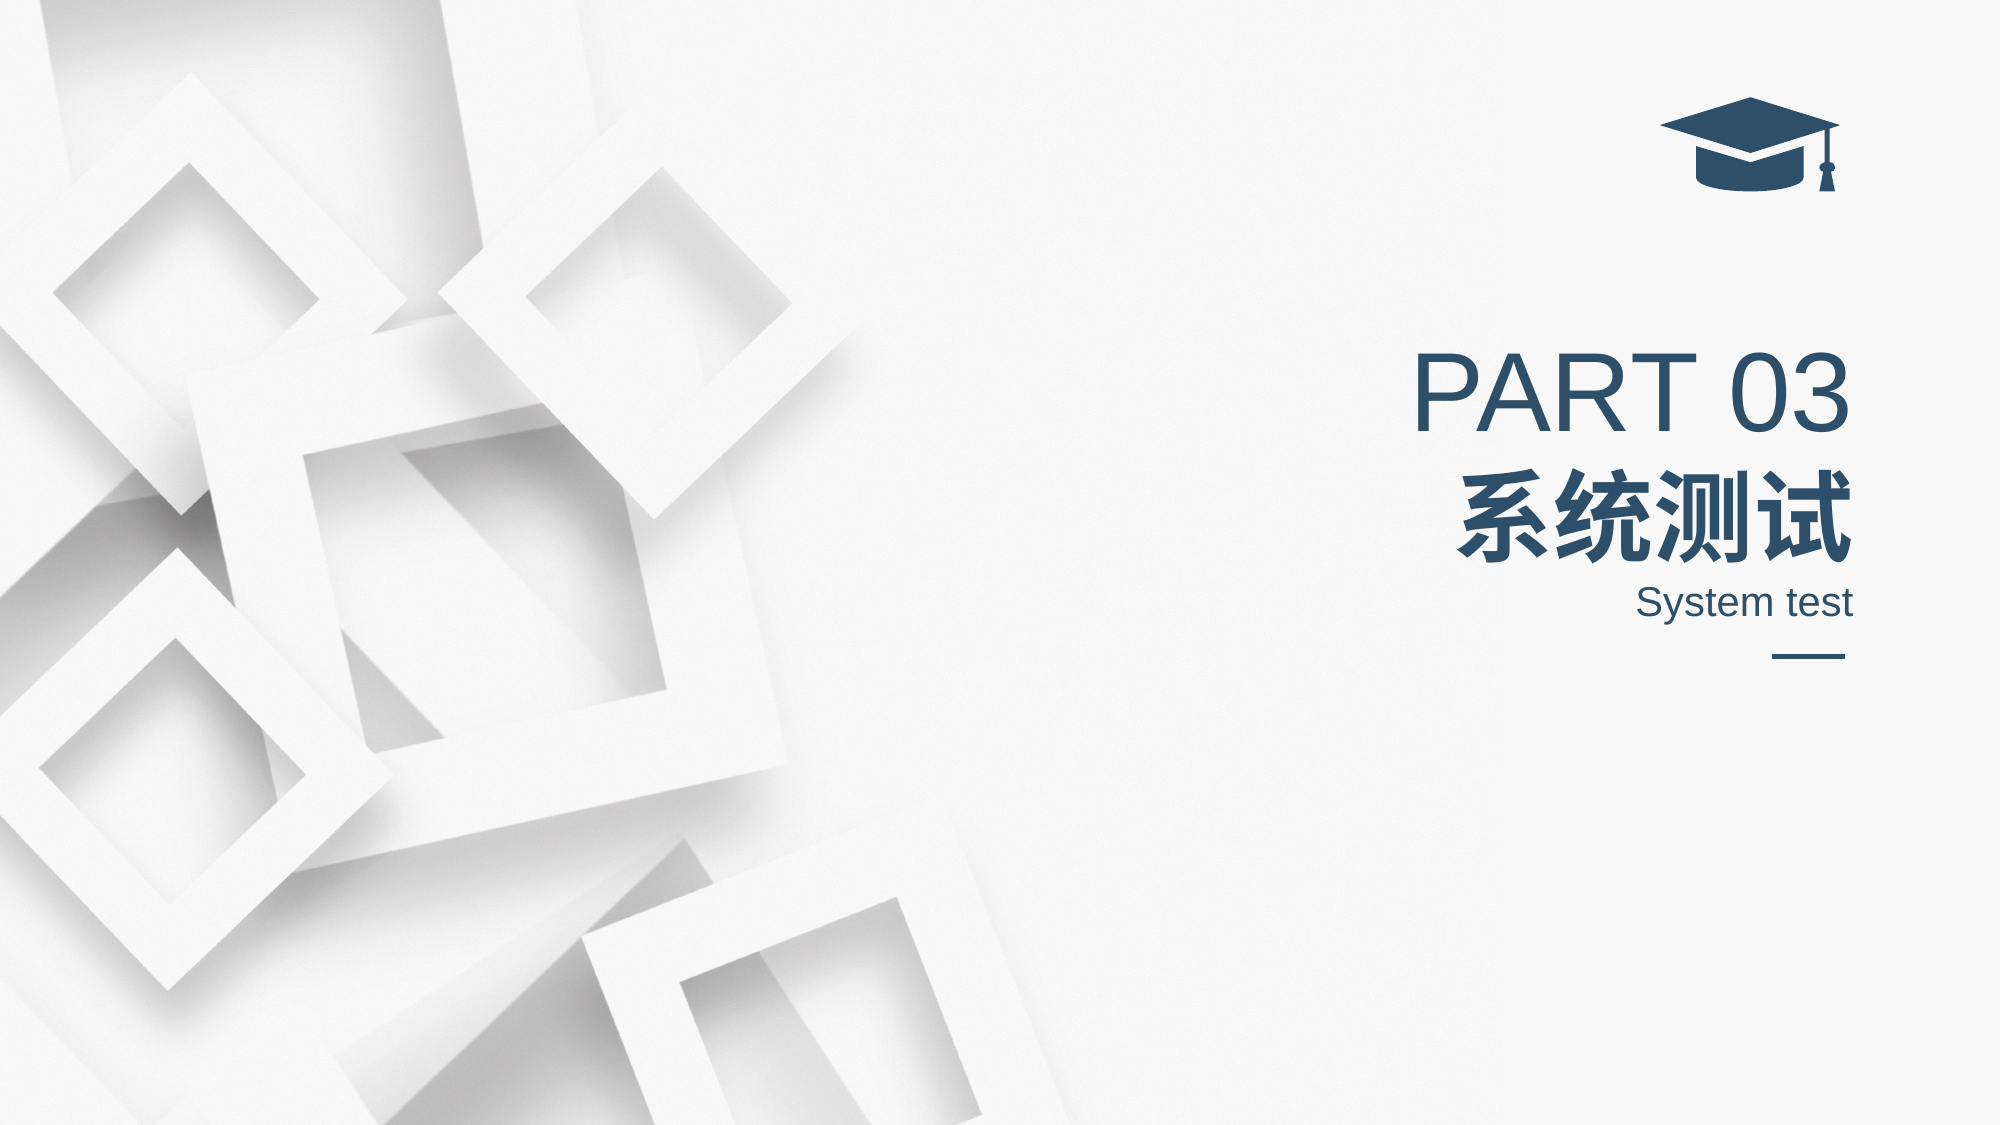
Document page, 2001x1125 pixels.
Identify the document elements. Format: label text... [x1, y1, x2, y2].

text_box PART 03 [1504, 311, 1869, 461]
picture [0, 0, 1504, 1125]
text_box 系统测试 System test [1504, 461, 1868, 632]
text_box [1656, 96, 1844, 193]
